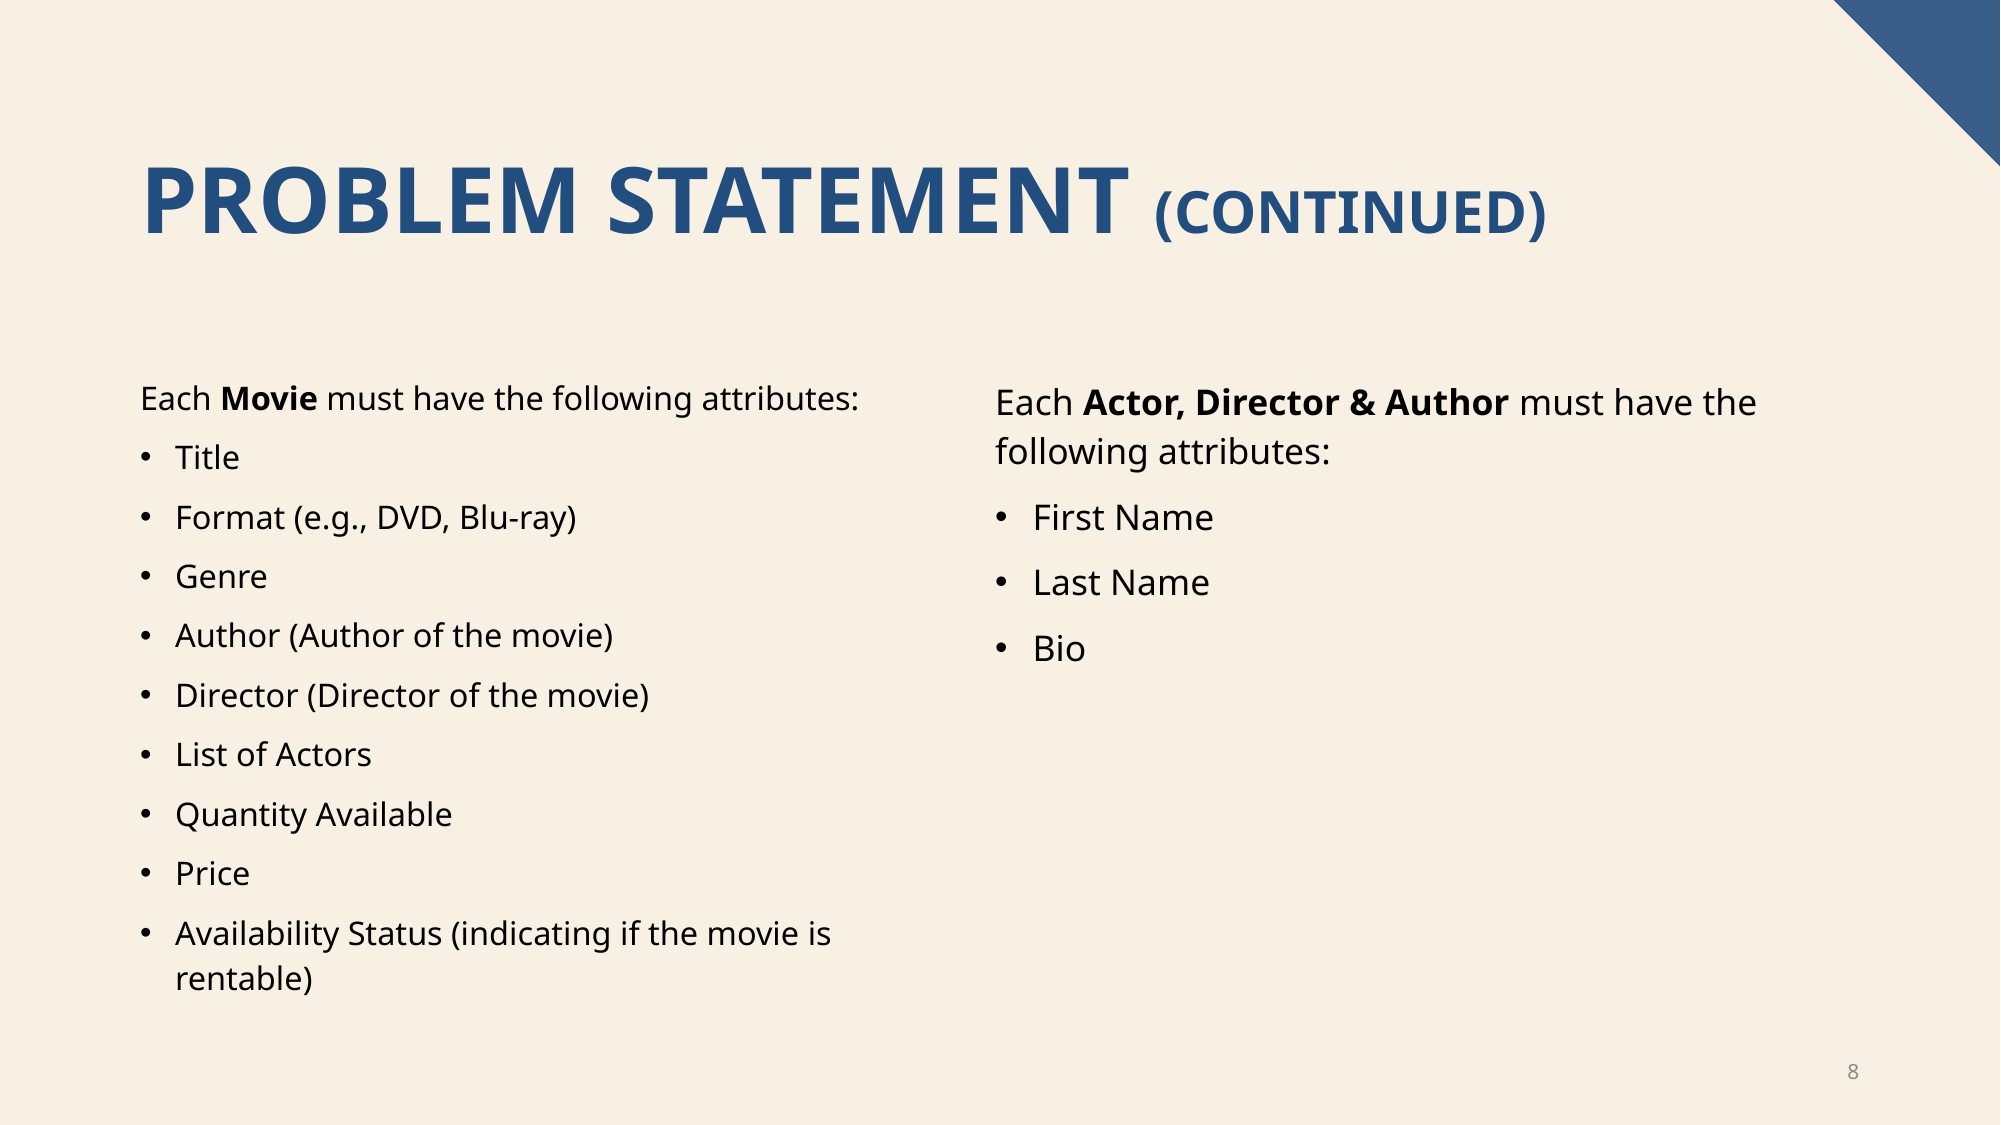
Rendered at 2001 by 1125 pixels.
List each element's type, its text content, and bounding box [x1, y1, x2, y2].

title Problem statement (continued) [125, 146, 1875, 365]
slide_number 8 [1799, 1042, 1875, 1103]
text_box Each Movie must have the following attributes: Title Format (e.g., DVD, Blu-ray) Genre Author (Author of the movie) Director (Director of the movie) List of Actors Quantity Available Price Availability Status (indicating if the movie is rentable) [124, 364, 967, 1010]
text_box Each Actor, Director & Author must have the following attributes: First Name Last Name Bio [980, 366, 1822, 1012]
